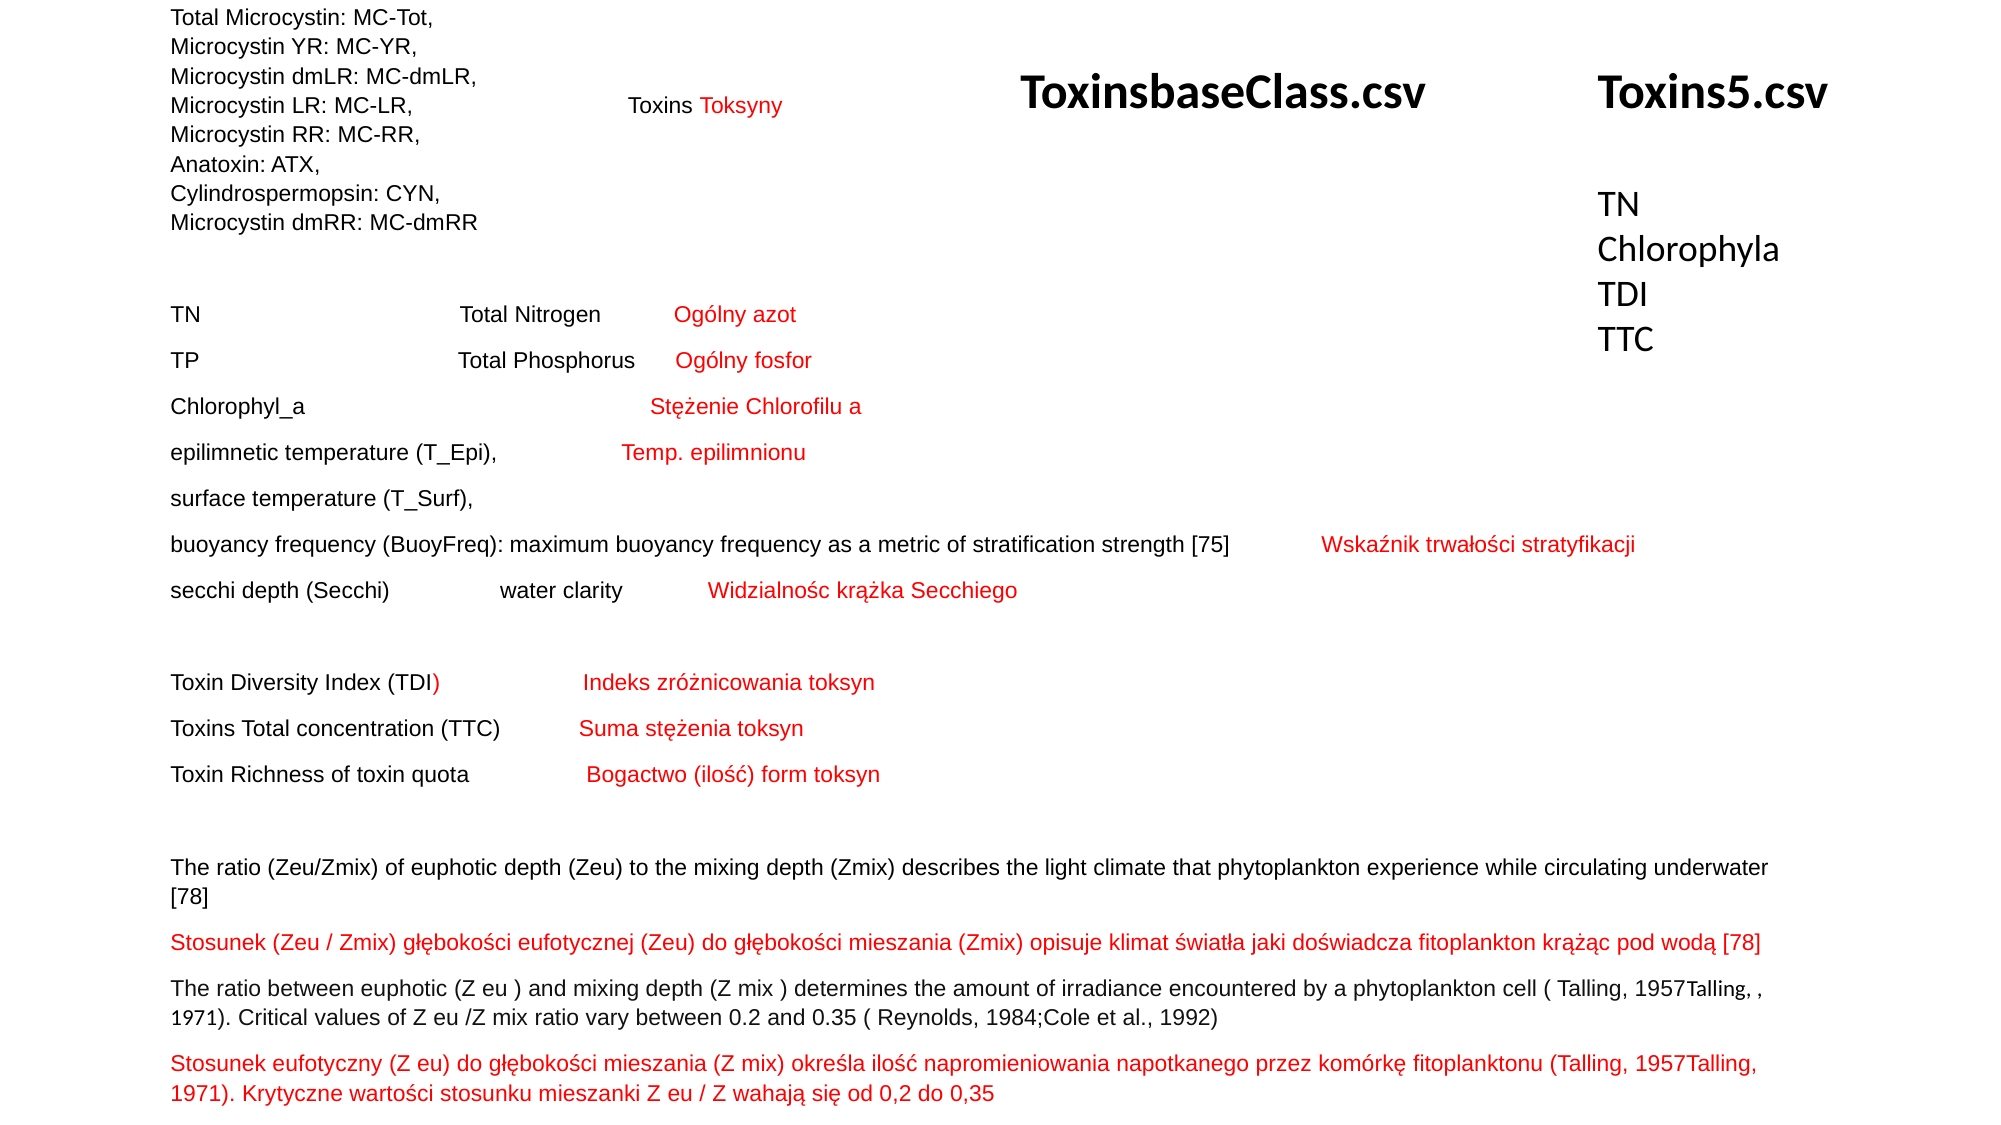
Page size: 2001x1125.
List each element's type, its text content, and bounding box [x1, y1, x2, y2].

text_box Total Microcystin: MC-Tot, Microcystin YR: MC-YR, Microcystin dmLR: MC-dmLR, Microcystin LR: MC-LR, Toxins Toksyny Microcystin RR: MC-RR, Anatoxin: ATX, Cylindrospermopsin: CYN, Microcystin dmRR: MC-dmRR TN Total Nitrogen Ogólny azot TP Total Phosphorus Ogólny fosfor Chlorophyl_a Stężenie Chlorofilu a epilimnetic temperature (T_Epi), Temp. epilimnionu surface temperature (T_Surf), buoyancy frequency (BuoyFreq): maximum buoyancy frequency as a metric of stratification strength [75] Wskaźnik trwałości stratyfikacji secchi depth (Secchi) water clarity Widzialnośc krążka Secchiego Toxin Diversity Index (TDI) Indeks zróżnicowania toksyn Toxins Total concentration (TTC) Suma stężenia toksyn Toxin Richness of toxin quota Bogactwo (ilość) form toksyn The ratio (Zeu/Zmix) of euphotic depth (Zeu) to the mixing depth (Zmix) describes the light climate that phytoplankton experience while circulating underwater [78] Stosunek (Zeu / Zmix) głębokości eufotycznej (Zeu) do głębokości mieszania (Zmix) opisuje klimat światła jaki doświadcza fitoplankton krążąc pod wodą [78] The ratio between euphotic (Z eu ) and mixing depth (Z mix ) determines the amount of irradiance encountered by a phytoplankton cell ( Talling, 1957Talling, , 1971). Critical values of Z eu /Z mix ratio vary between 0.2 and 0.35 ( Reynolds, 1984;Cole et al., 1992) Stosunek eufotyczny (Z eu) do głębokości mieszania (Z mix) określa ilość napromieniowania napotkanego przez komórkę fitoplanktonu (Talling, 1957Talling, 1971). Krytyczne wartości stosunku mieszanki Z eu / Z wahają się od 0,2 do 0,35 [155, 0, 1810, 1113]
text_box ToxinsbaseClass.csv [1005, 51, 1582, 127]
text_box Toxins5.csv TN Chlorophyla TDI TTC [1582, 51, 1890, 367]
